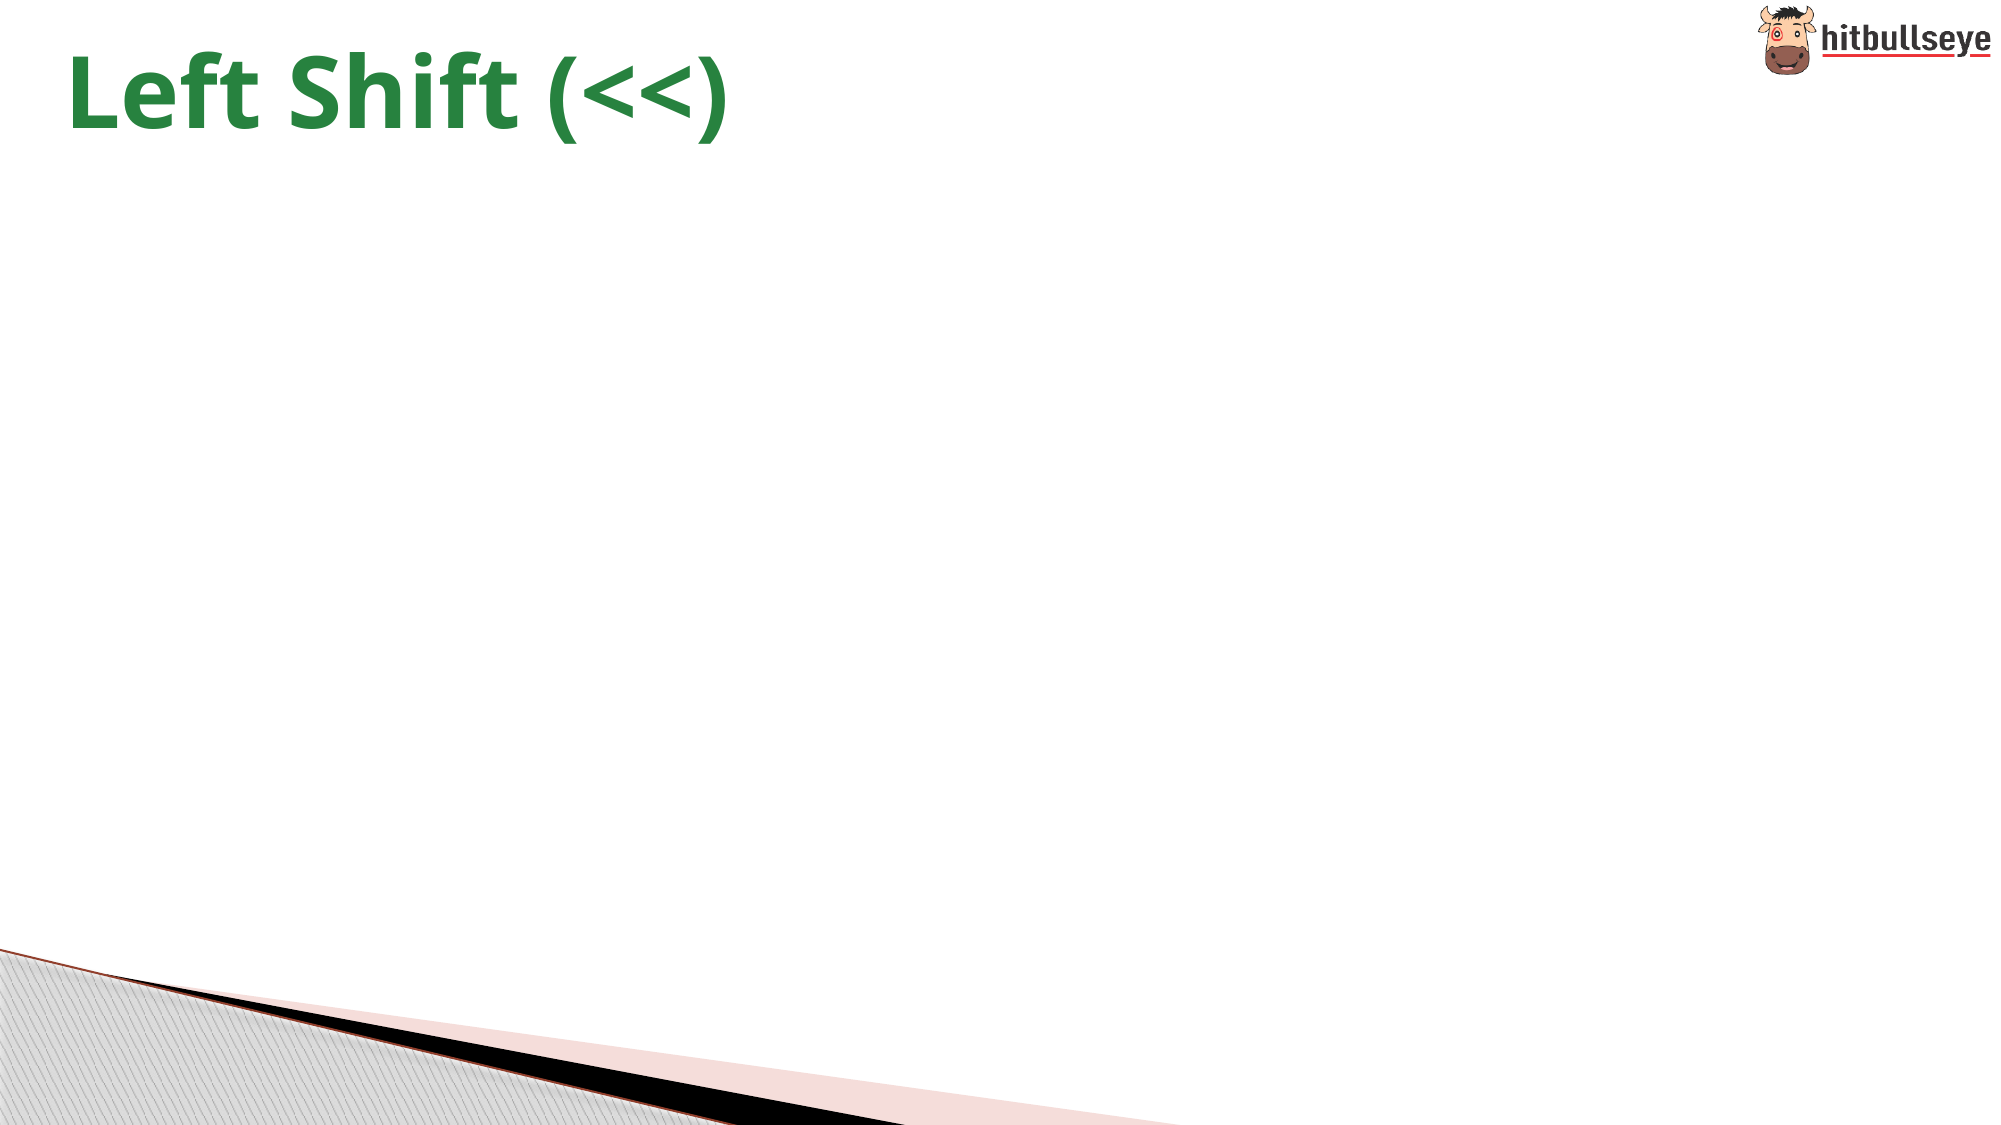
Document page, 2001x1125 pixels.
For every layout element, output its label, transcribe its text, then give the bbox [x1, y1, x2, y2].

text_box Left Shift (<<) [49, 21, 1318, 157]
picture [1748, 0, 2000, 81]
